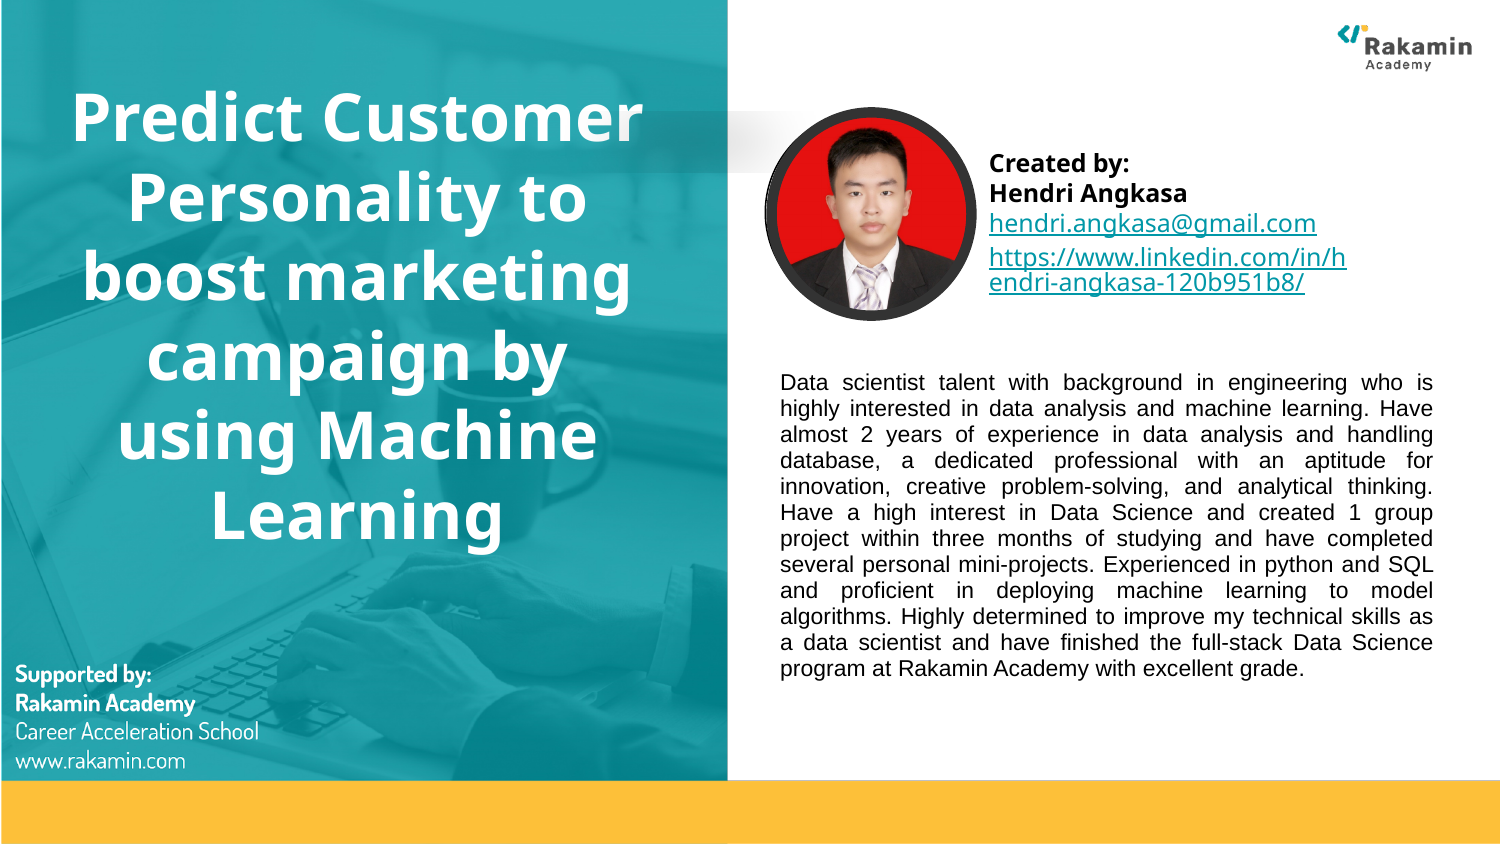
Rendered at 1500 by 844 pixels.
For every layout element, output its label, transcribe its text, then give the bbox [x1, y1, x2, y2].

title Predict Customer Personality to boost marketing campaign by using Machine Learning [51, 237, 665, 568]
text_box Created by: Hendri Angkasa hendri.angkasa@gmail.com https://www.linkedin.com/in/hendri-angkasa-120b951b8/ [977, 141, 1372, 272]
picture [0, 0, 1500, 844]
text_box Data scientist talent with background in engineering who is highly interested in data analysis and machine learning. Have almost 2 years of experience in data analysis and handling database, a dedicated professional with an aptitude for innovation, creative problem-solving, and analytical thinking. Have a high interest in Data Science and created 1 group project within three months of studying and have completed several personal mini-projects. Experienced in python and SQL and proficient in deploying machine learning to model algorithms. Highly determined to improve my technical skills as a data scientist and have finished the full-stack Data Science program at Rakamin Academy with excellent grade. [765, 354, 1449, 732]
